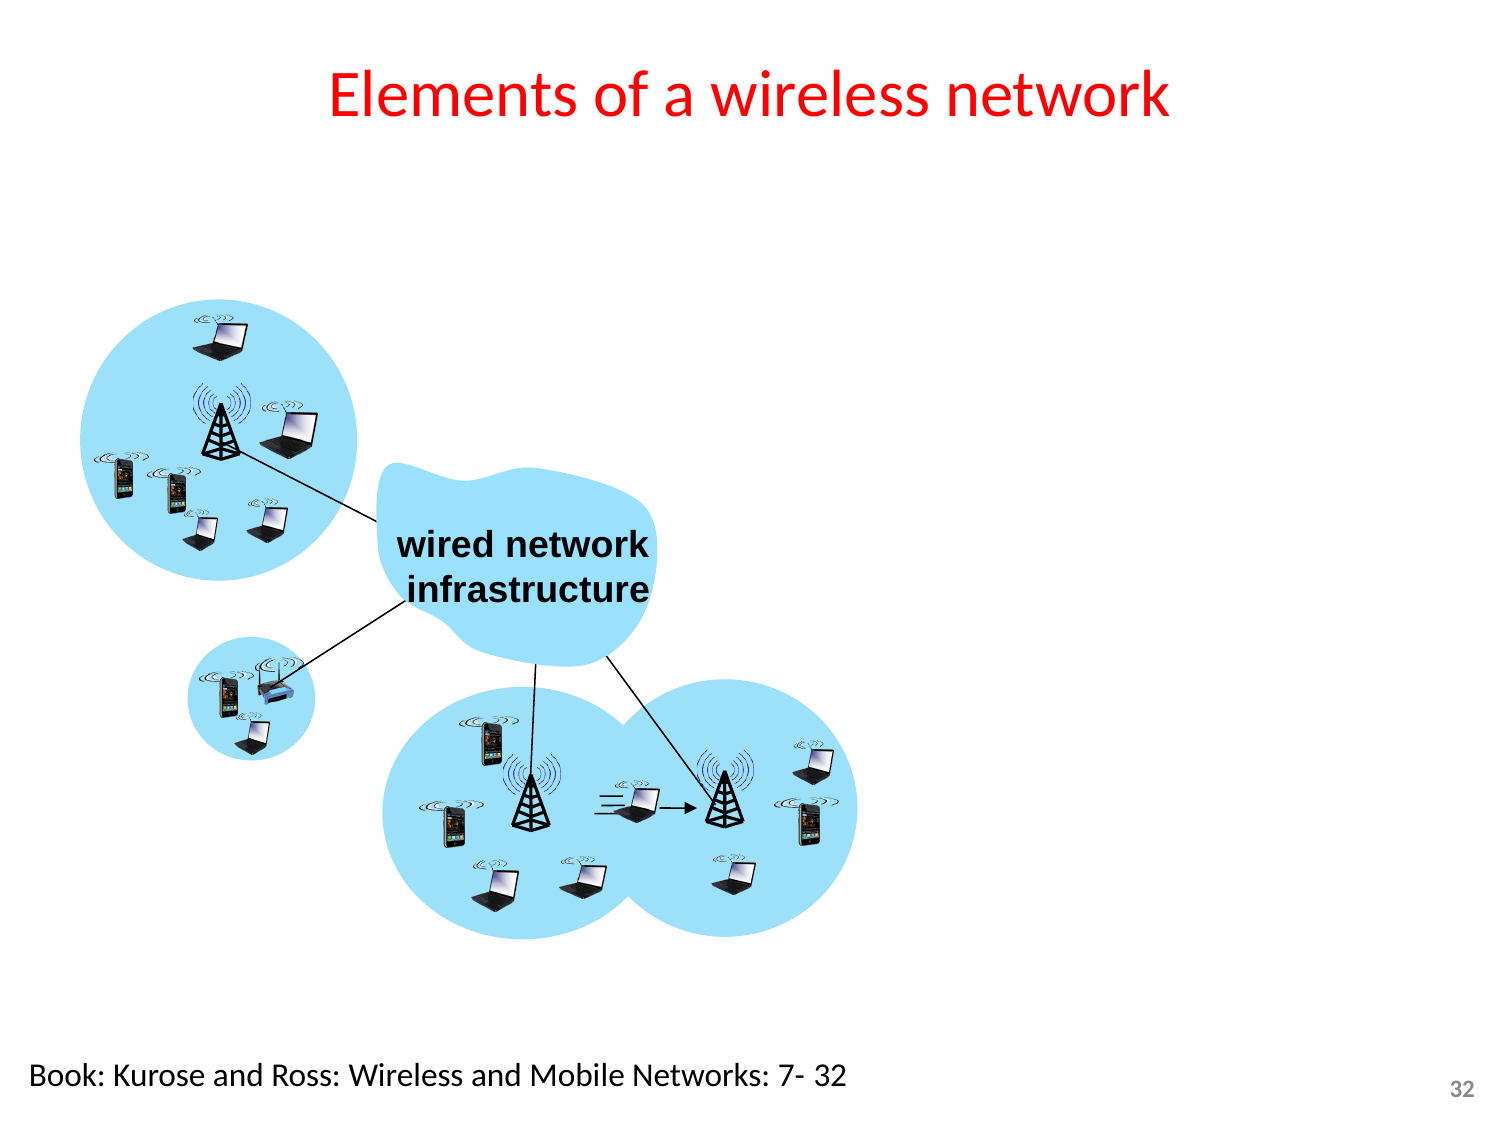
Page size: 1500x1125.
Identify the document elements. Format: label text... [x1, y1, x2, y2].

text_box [145, 466, 202, 515]
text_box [470, 857, 519, 913]
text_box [773, 796, 839, 846]
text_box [418, 799, 484, 848]
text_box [198, 670, 254, 718]
text_box [275, 672, 316, 757]
text_box [187, 636, 297, 757]
title Elements of a wireless network [59, 31, 1441, 149]
text_box [623, 679, 858, 937]
text_box [665, 801, 692, 815]
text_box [254, 656, 304, 705]
text_box [80, 299, 358, 581]
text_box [246, 497, 288, 544]
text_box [503, 754, 561, 831]
text_box [382, 686, 662, 940]
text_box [93, 451, 149, 499]
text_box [559, 855, 607, 899]
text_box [234, 711, 270, 755]
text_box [710, 852, 756, 895]
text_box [697, 750, 755, 828]
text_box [792, 739, 834, 785]
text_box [613, 778, 661, 823]
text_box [192, 312, 248, 361]
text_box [458, 715, 519, 766]
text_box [182, 507, 218, 551]
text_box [193, 382, 251, 460]
text_box Book: Kurose and Ross: Wireless and Mobile Networks: 7- 32 [14, 1046, 989, 1103]
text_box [259, 399, 318, 459]
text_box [373, 454, 676, 673]
